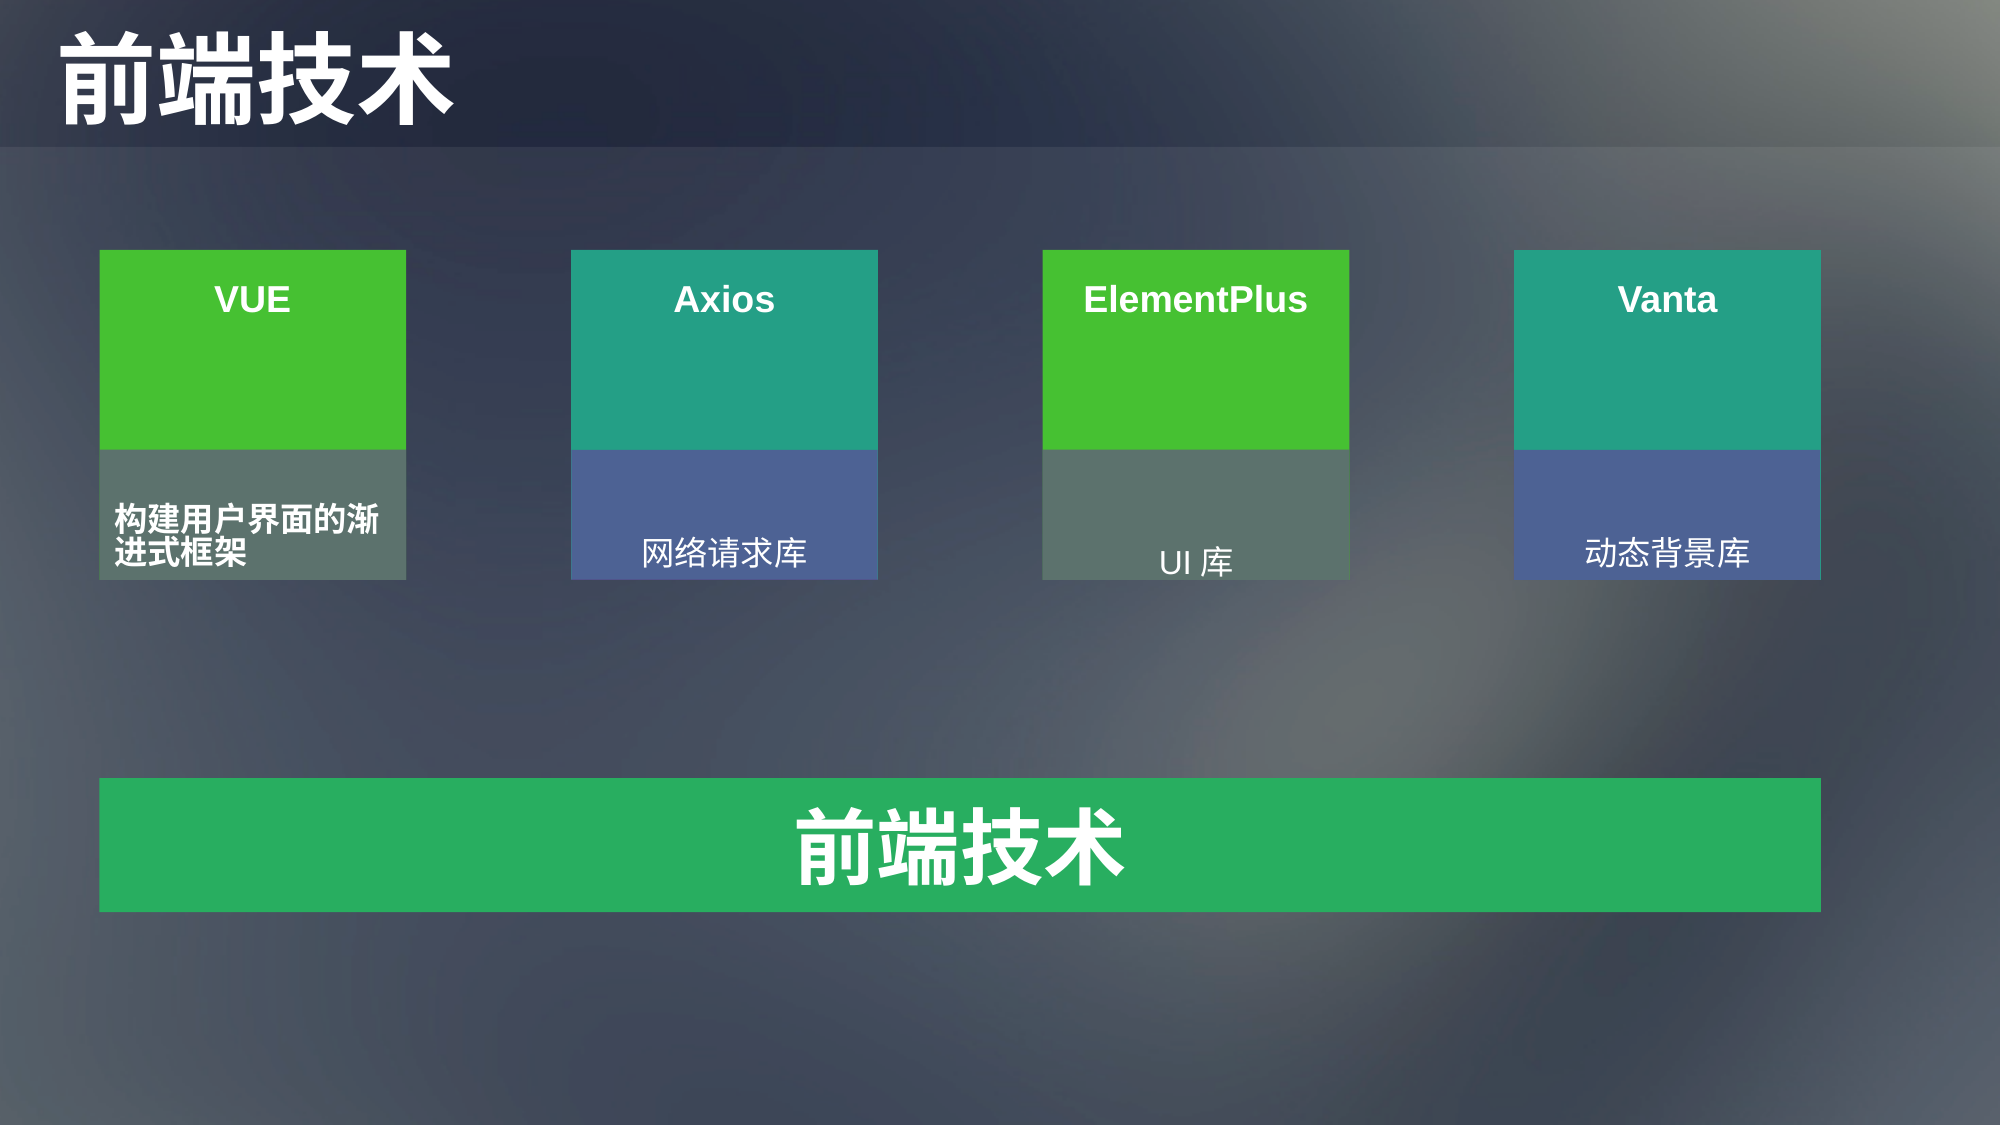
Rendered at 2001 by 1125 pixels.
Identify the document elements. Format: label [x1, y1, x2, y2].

text_box [1513, 275, 1822, 581]
text_box [570, 274, 879, 581]
text_box [1042, 275, 1350, 590]
picture [0, 0, 2000, 1125]
